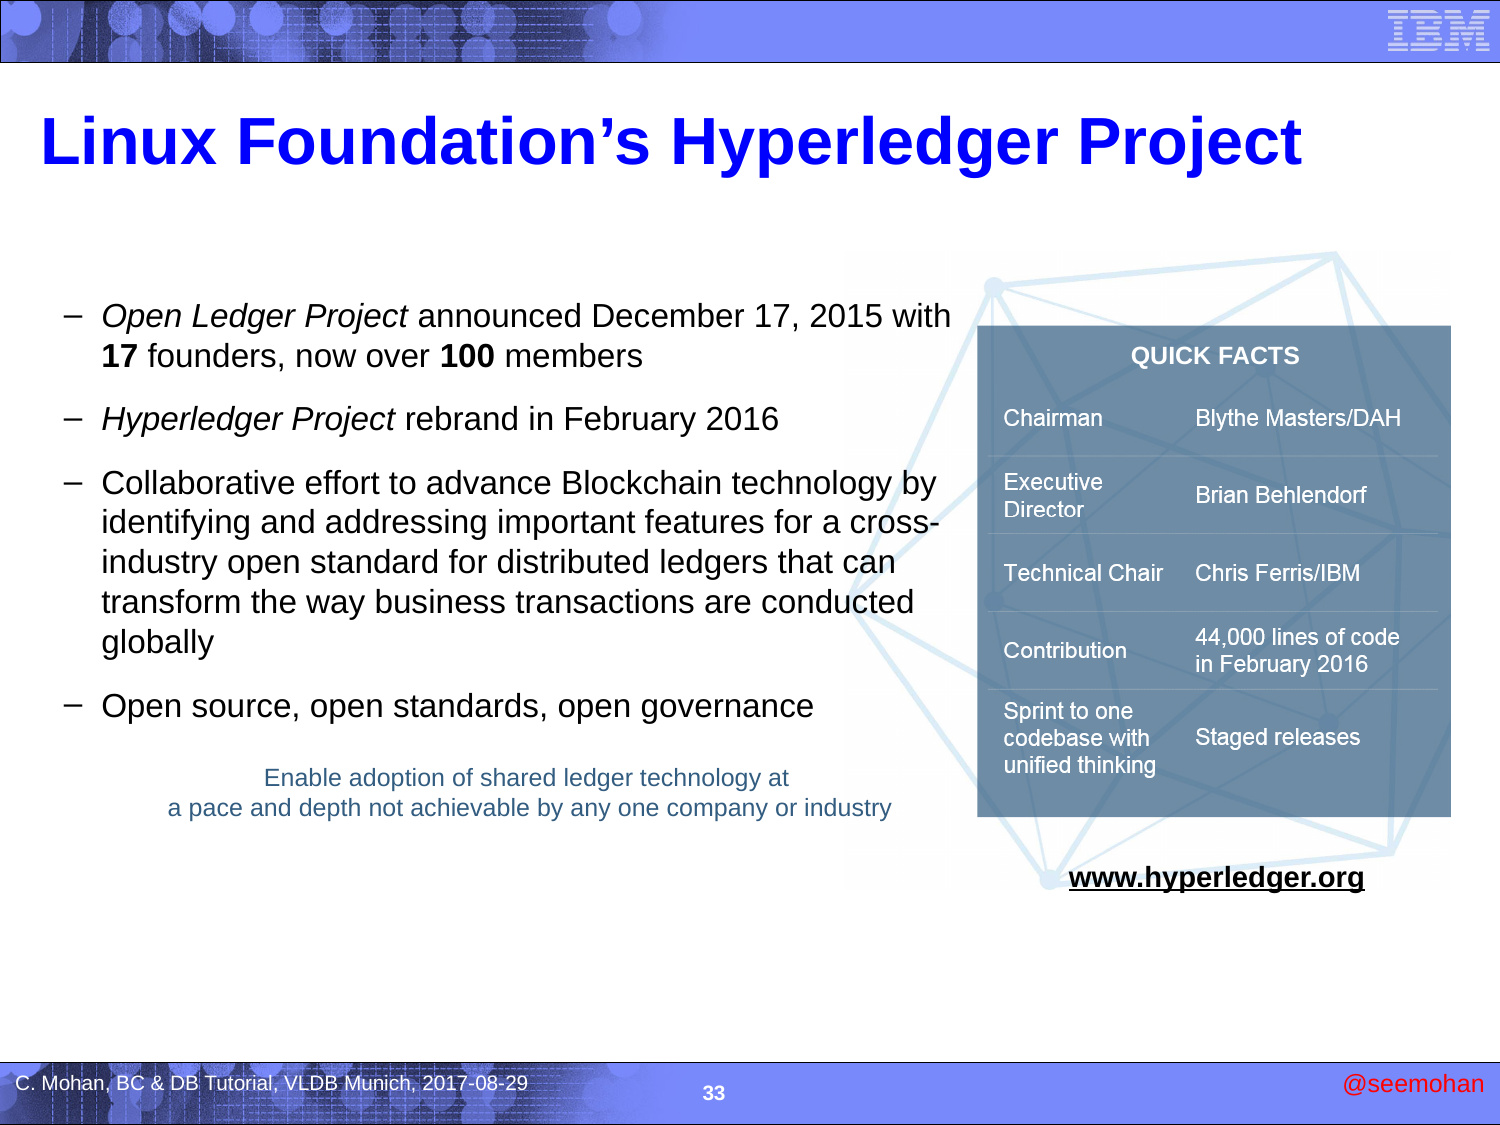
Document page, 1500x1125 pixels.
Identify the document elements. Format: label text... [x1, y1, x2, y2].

picture [843, 250, 1451, 890]
picture [1, 1, 1500, 62]
slide_number 33 [687, 1072, 853, 1125]
text_box www.hyperledger.org [1012, 890, 1422, 902]
text_box Enable adoption of shared ledger technology at a pace and depth not achievable by any one company or industry [78, 753, 983, 914]
picture [0, 1063, 1500, 1124]
text_box Open Ledger Project announced December 17, 2015 with 17 founders, now over 100 members Hyperledger Project rebrand in February 2016 Collaborative effort to advance Blockchain technology by identifying and addressing important features for a cross-industry open standard for distributed ledgers that can transform the way business transactions are conducted globally Open source, open standards, open governance [49, 287, 843, 738]
title Linux Foundation’s Hyperledger Project [25, 99, 1378, 182]
